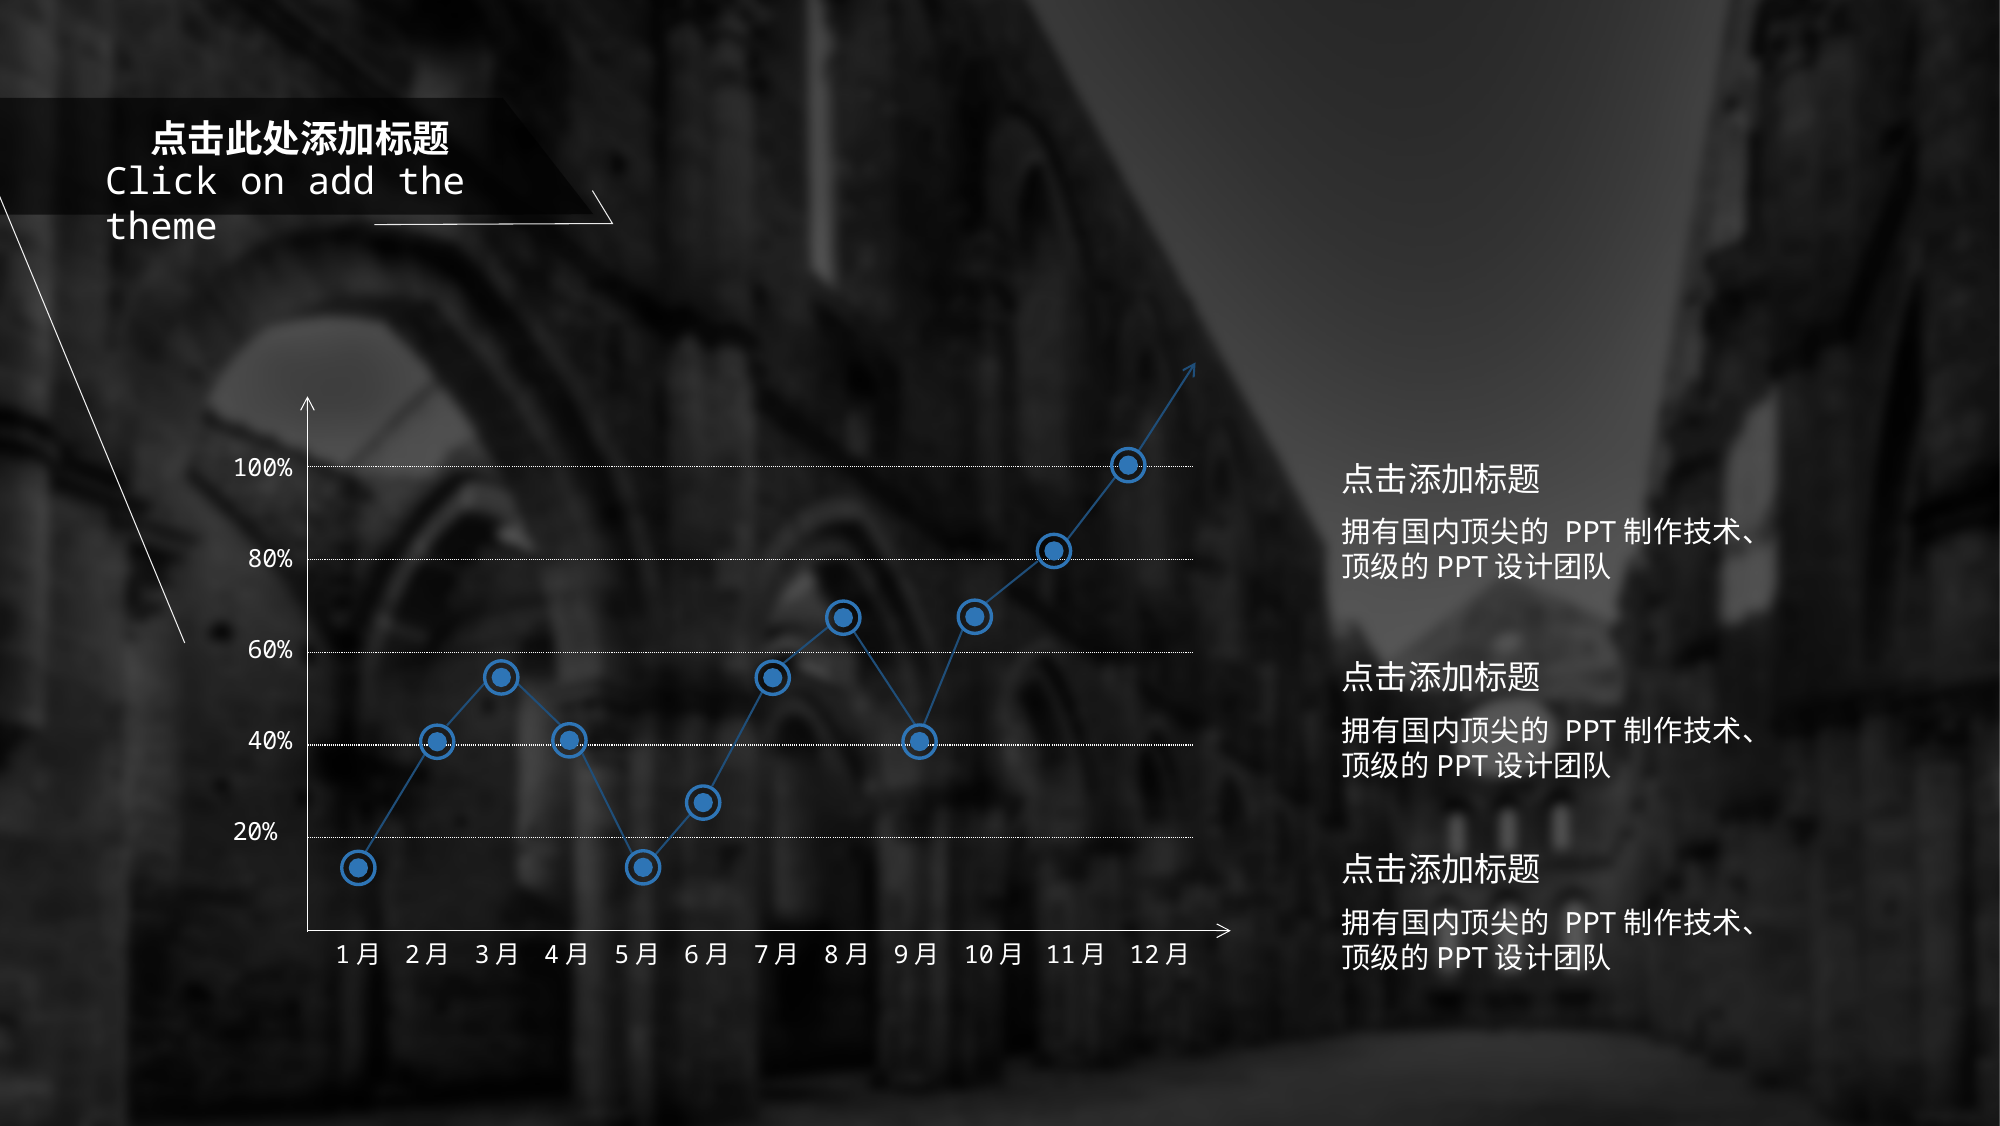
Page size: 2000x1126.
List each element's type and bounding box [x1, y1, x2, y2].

text_box [0, 72, 613, 225]
text_box [135, 396, 1231, 977]
picture [0, 0, 2000, 1126]
text_box [1326, 450, 1787, 983]
text_box [339, 362, 1196, 887]
